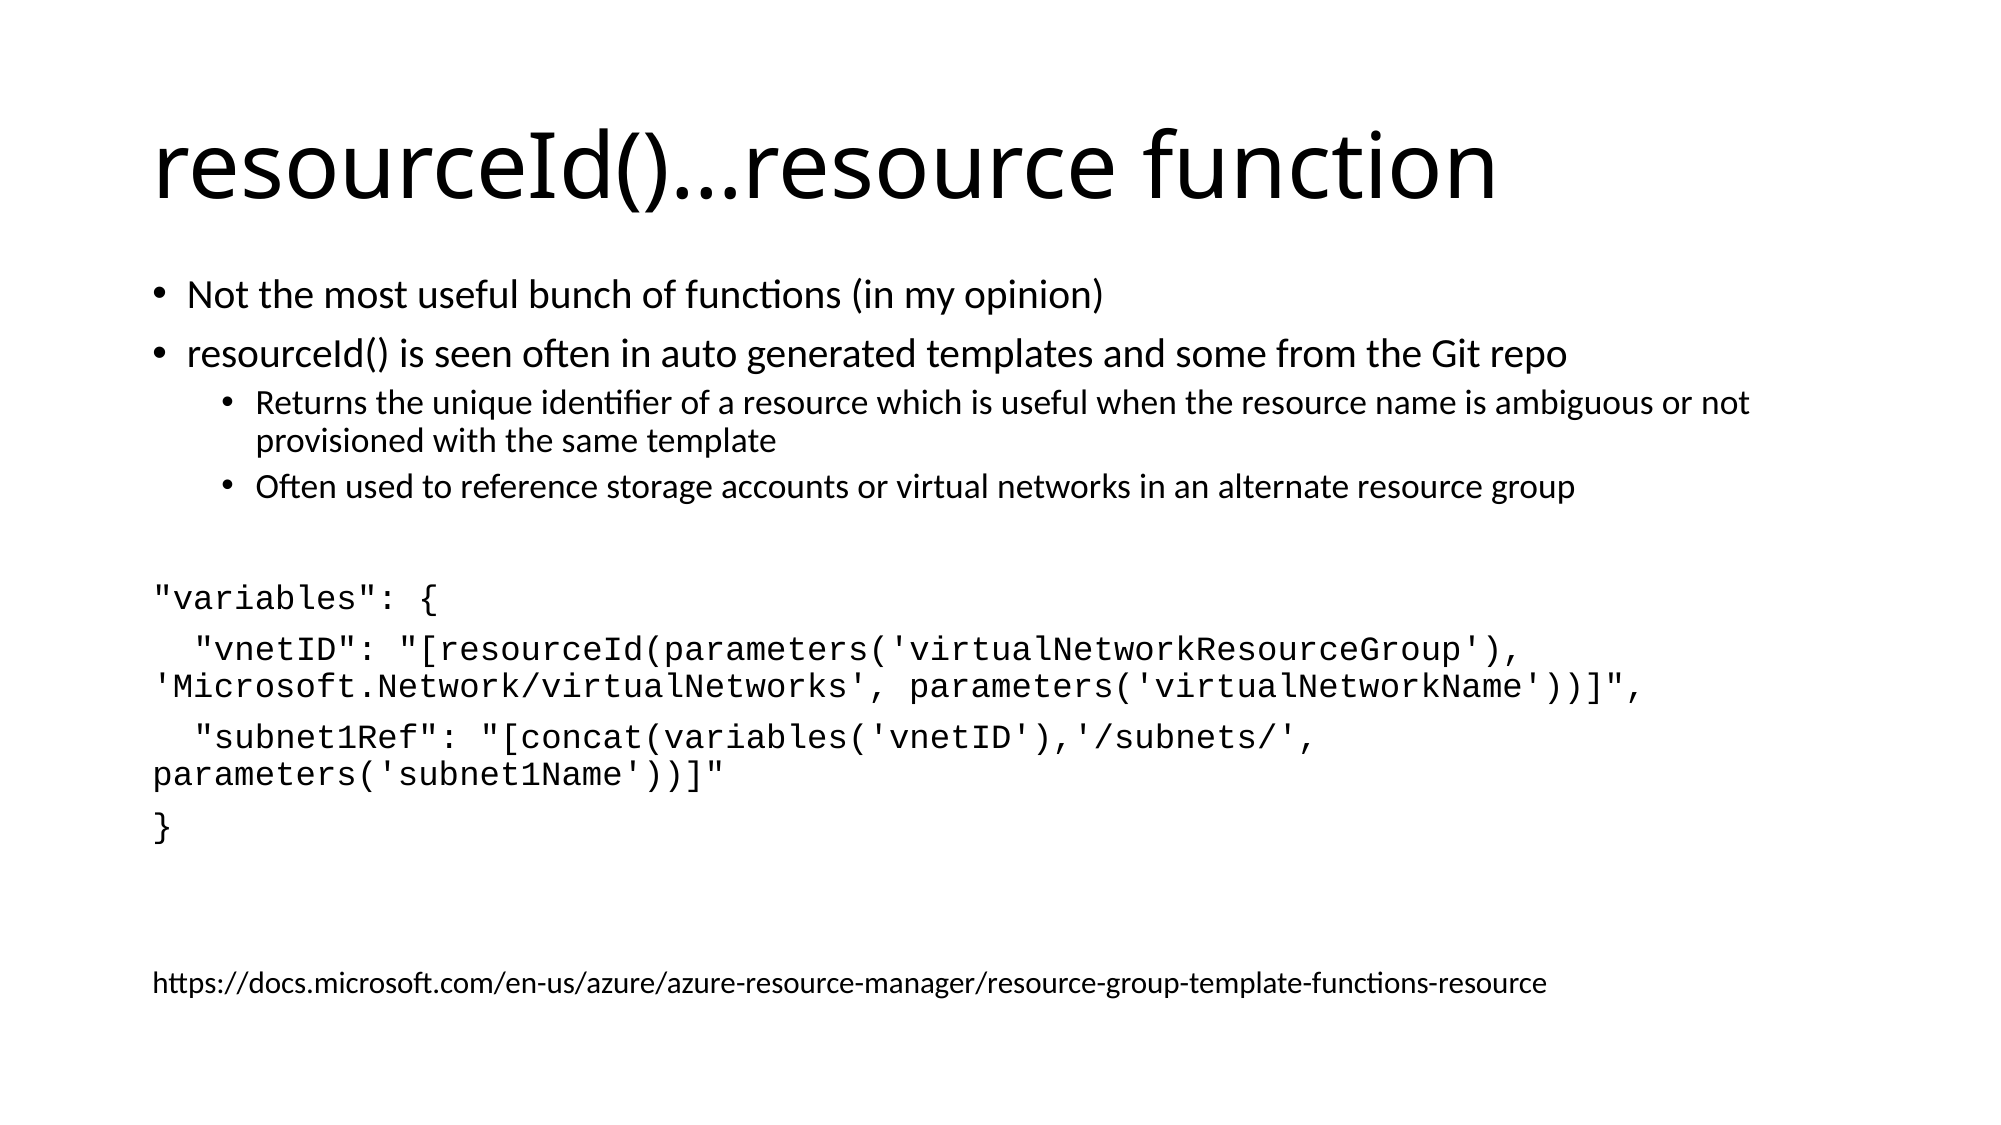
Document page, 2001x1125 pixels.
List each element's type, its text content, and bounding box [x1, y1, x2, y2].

list Not the most useful bunch of functions (in my opinion) resourceId() is seen often in auto generated templates and some from the Git repo Returns the unique identifier of a resource which is useful when the resource name is ambiguous or not provisioned with the same template Often used to reference storage accounts or virtual networks in an alternate resource group "variables": { "vnetID": "[resourceId(parameters('virtualNetworkResourceGroup'), 'Microsoft.Network/virtualNetworks', parameters('virtualNetworkName'))]", "subnet1Ref": "[concat(variables('vnetID'),'/subnets/', parameters('subnet1Name'))]" } https://docs.microsoft.com/en-us/azure/azure-resource-manager/resource-group-template-functions-resource [137, 264, 1863, 1014]
title resourceId()…resource function [137, 59, 1863, 264]
